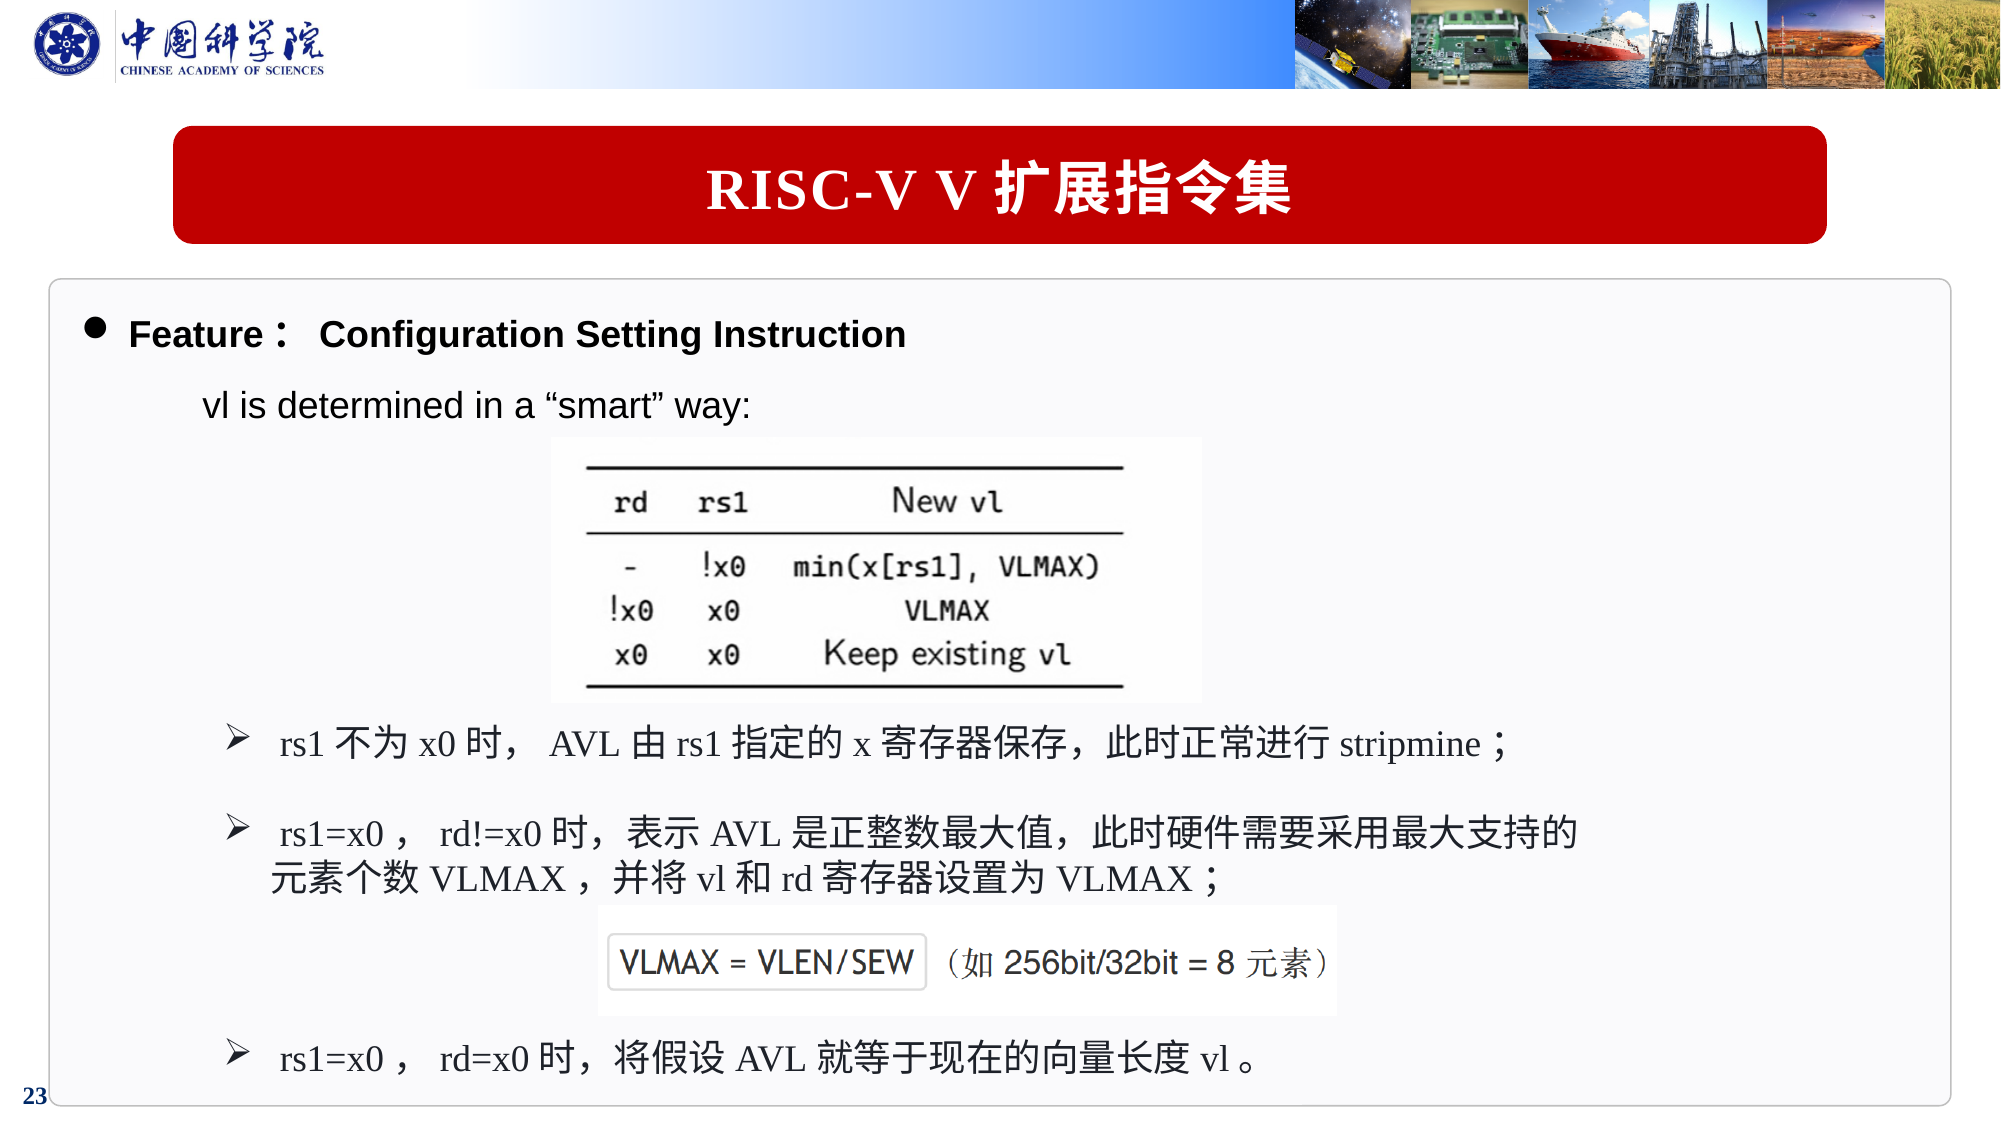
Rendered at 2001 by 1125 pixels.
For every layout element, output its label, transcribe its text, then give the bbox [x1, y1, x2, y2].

text_box [49, 278, 1951, 1106]
text_box RISC-V V扩展指令集 [173, 125, 1827, 244]
text_box rs1不为x0时，AVL由rs1指定的x寄存器保存，此时正常进行stripmine； rs1=x0，rd!=x0时，表示AVL是正整数最大值，此时硬件需要采用最大支持的元素个数VLMAX，并将vl和rd寄存器设置为VLMAX； rs1=x0，rd=x0时，将假设AVL就等于现在的向量长度vl。 [208, 711, 1603, 1087]
text_box Feature：Configuration Setting Instruction [66, 302, 953, 363]
picture [598, 904, 1337, 1016]
text_box [114, 363, 1886, 514]
picture [1295, 0, 2001, 89]
picture [550, 437, 1202, 703]
picture [29, 10, 327, 83]
text_box vl is determined in a “smart” way: [114, 373, 1792, 434]
